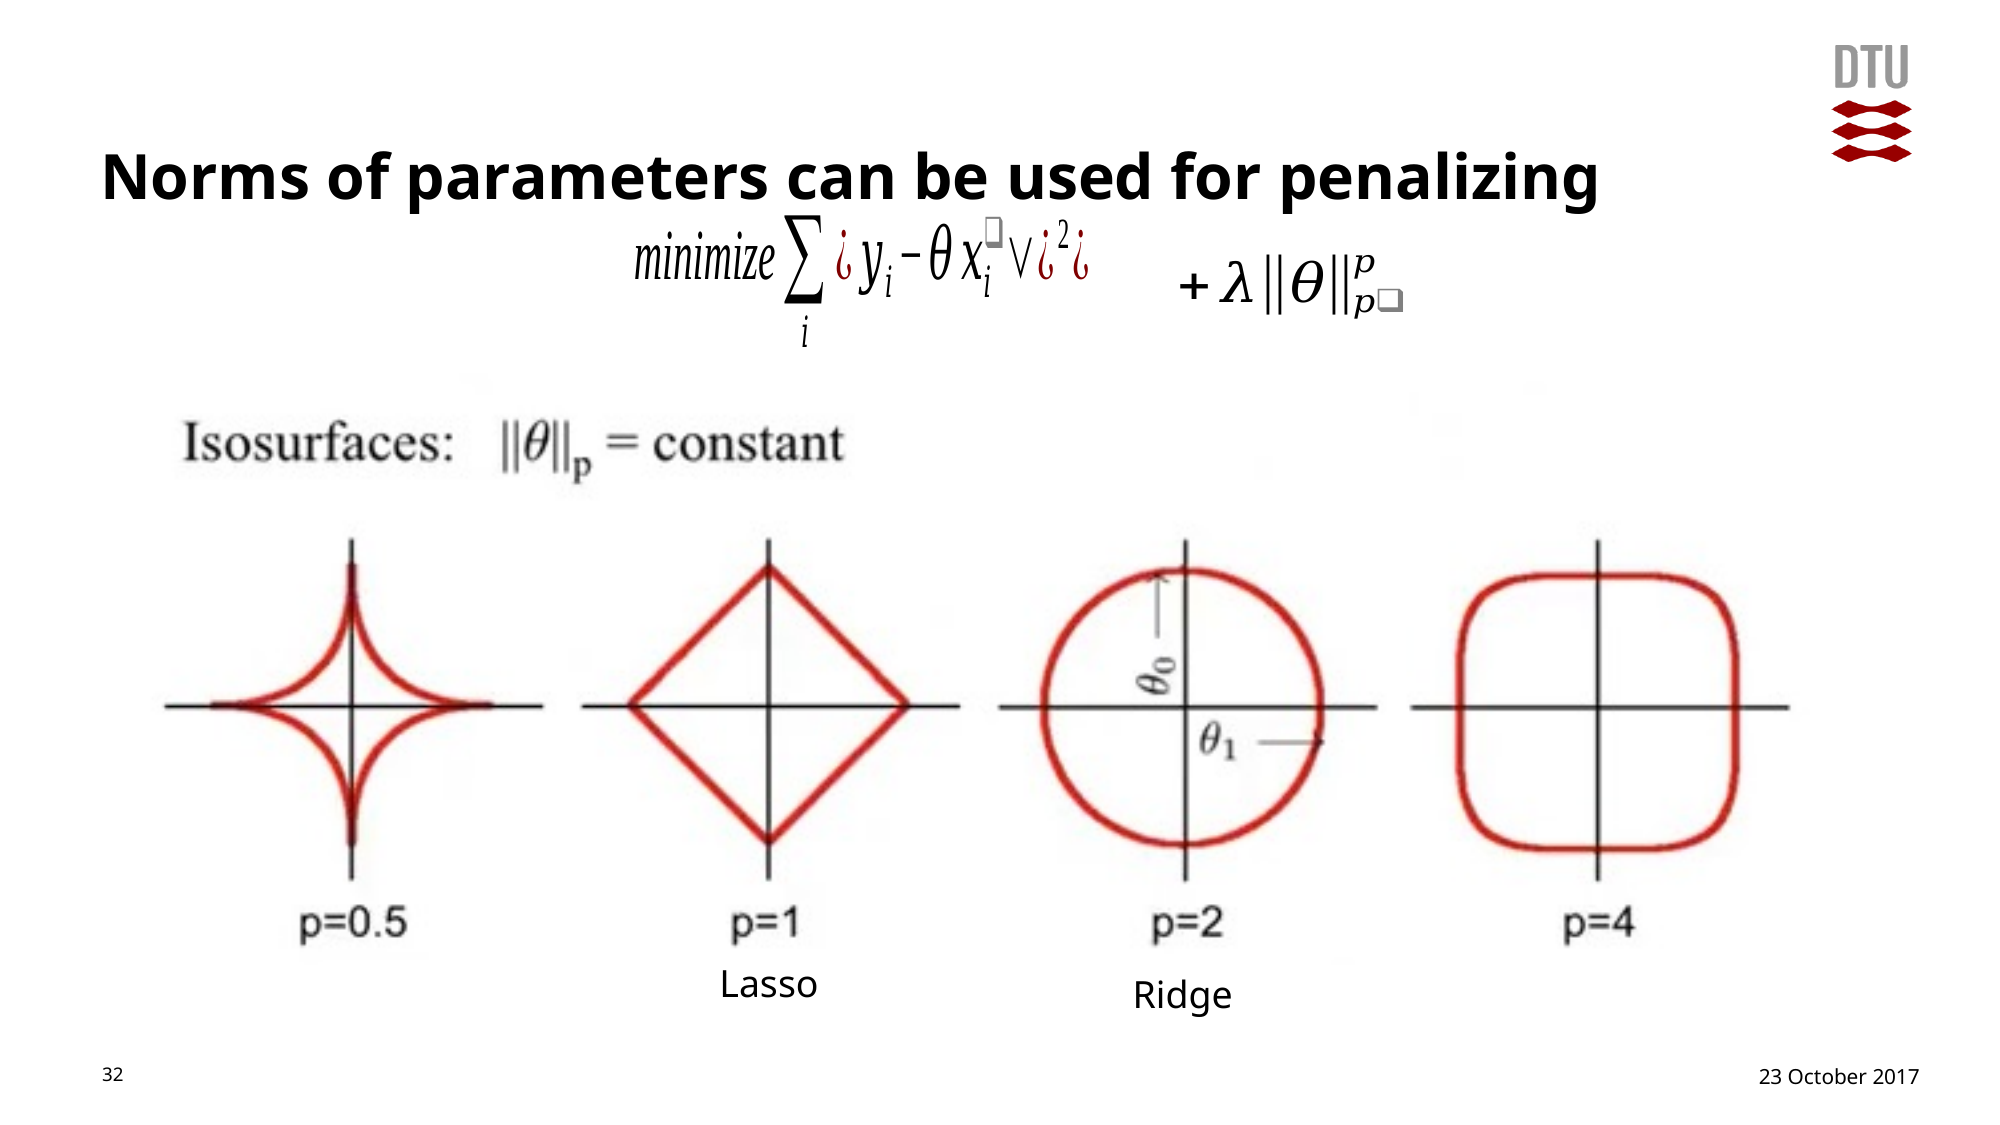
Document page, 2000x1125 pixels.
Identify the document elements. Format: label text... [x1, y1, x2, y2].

picture [130, 373, 1839, 965]
title Norms of parameters can be used for penalizing [100, 24, 1834, 212]
picture [1834, 45, 1912, 162]
text_box Lasso [704, 976, 894, 1013]
text_box Ridge [1117, 976, 1307, 1024]
slide_number 32 [102, 1062, 201, 1113]
